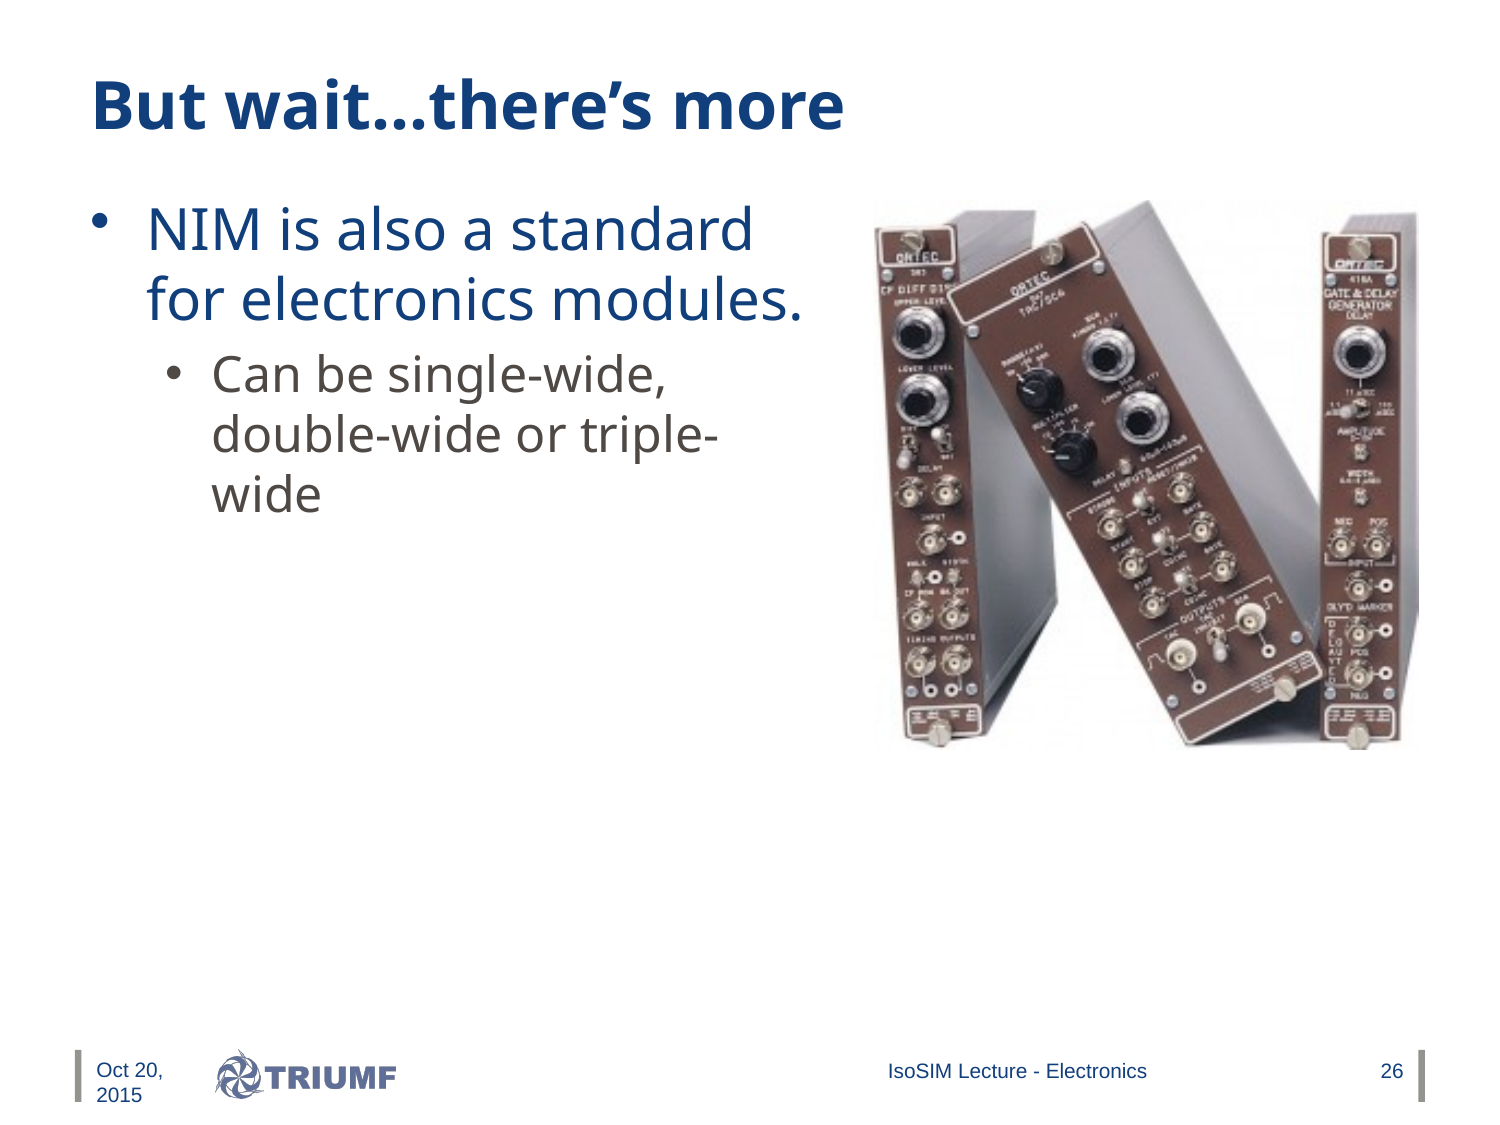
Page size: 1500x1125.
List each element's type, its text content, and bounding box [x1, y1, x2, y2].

title But wait…there’s more [74, 61, 1426, 162]
picture [873, 200, 1419, 751]
slide_number 26 [1182, 1049, 1419, 1125]
list NIM is also a standard for electronics modules. Can be single-wide, double-wide or triple-wide [74, 184, 820, 1037]
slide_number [81, 1048, 213, 1125]
footer IsoSIM Lecture - Electronics [394, 1049, 1163, 1125]
